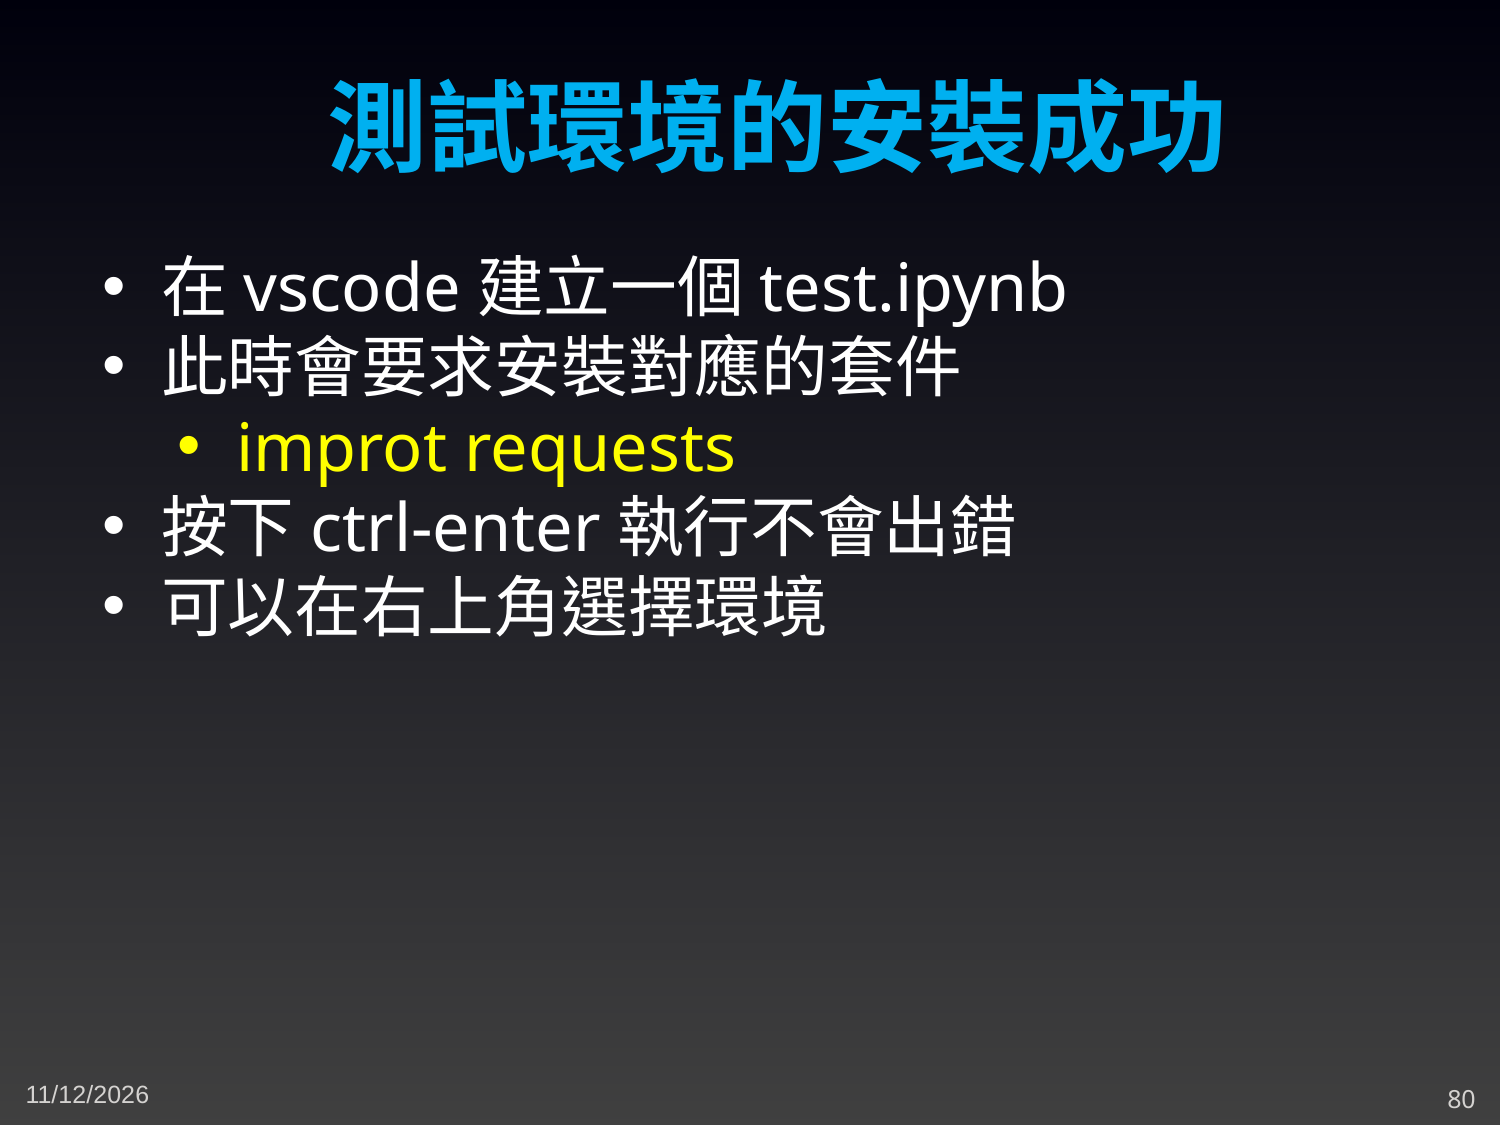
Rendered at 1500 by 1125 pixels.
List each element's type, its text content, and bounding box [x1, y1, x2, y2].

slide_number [10, 1075, 411, 1117]
text_box 測試環境的安裝成功 [312, 37, 1275, 200]
text_box 在vscode建立一個test.ipynb 此時會要求安裝對應的套件 improt requests 按下ctrl-enter執行不會出錯 可以在右上角選擇環境 [87, 237, 1450, 732]
slide_number 80 [1340, 1075, 1491, 1117]
